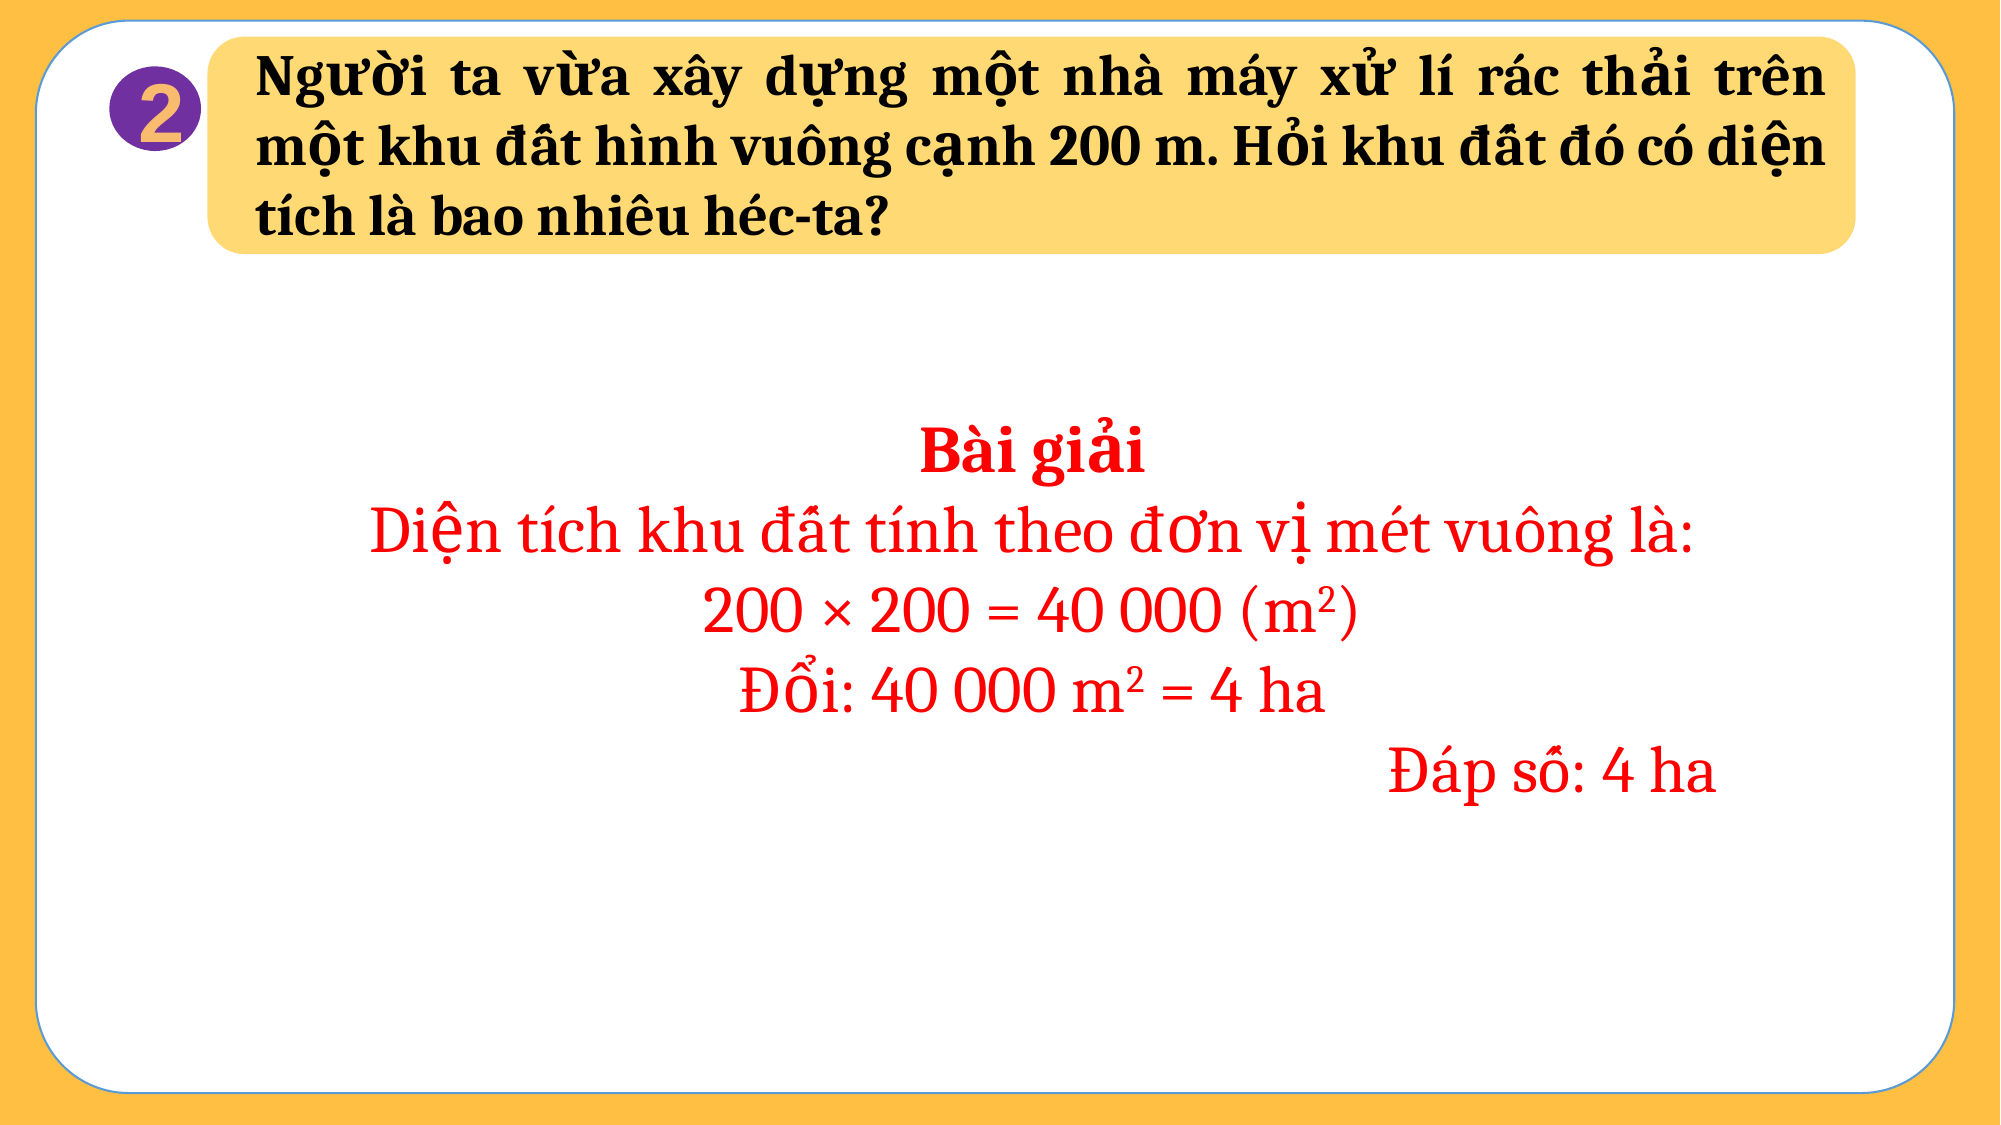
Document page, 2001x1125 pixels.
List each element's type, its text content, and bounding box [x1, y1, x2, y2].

text_box [34, 19, 1956, 1095]
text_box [208, 30, 1855, 258]
text_box 2 [109, 66, 202, 152]
text_box Bài giải Diện tích khu đất tính theo đơn vị mét vuông là: 200 × 200 = 40 000 (m2) Đổi: 40 000 m2 = 4 ha Đáp số: 4 ha [332, 398, 1733, 813]
